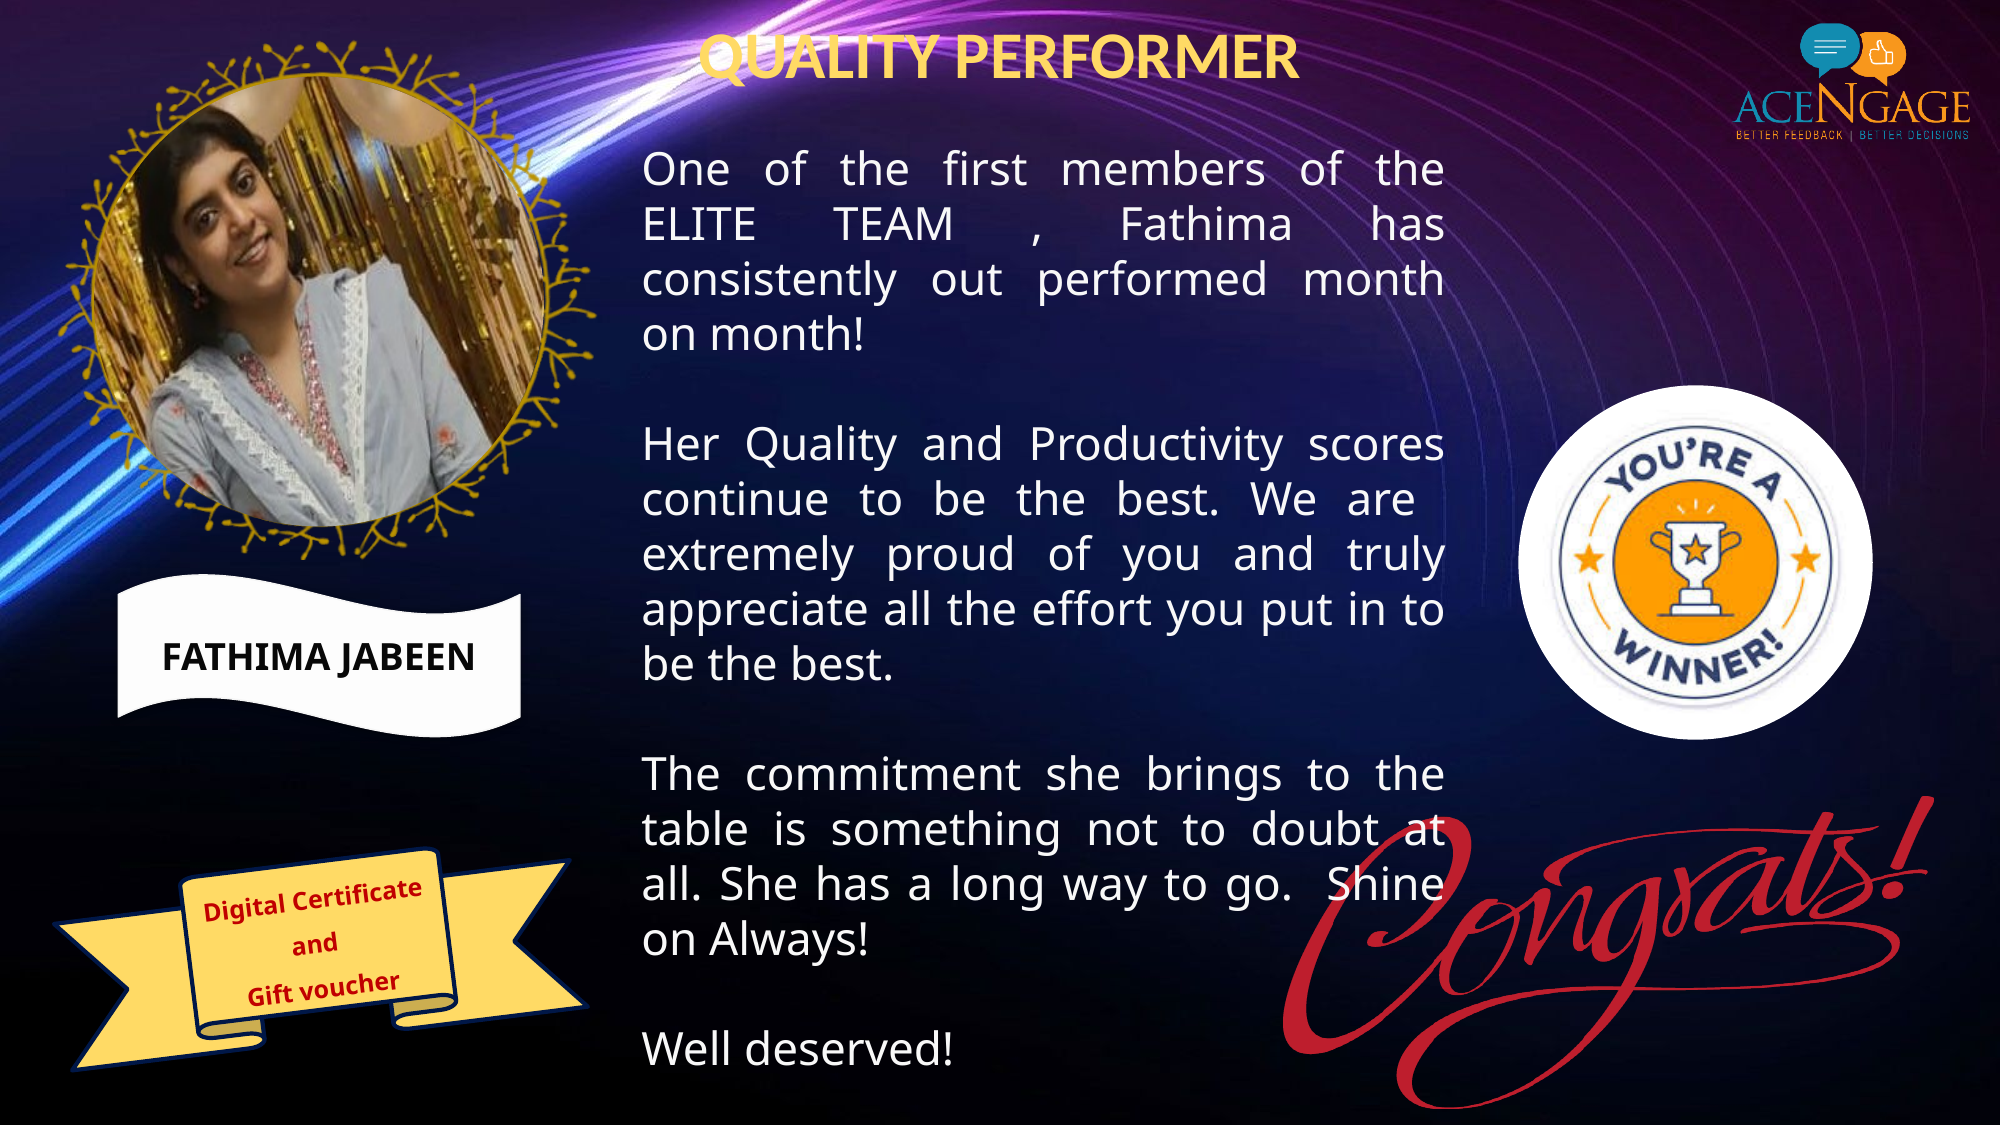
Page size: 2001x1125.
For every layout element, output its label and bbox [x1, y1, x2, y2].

text_box [0, 0, 2000, 1125]
picture [93, 76, 545, 527]
picture [1732, 23, 1971, 143]
